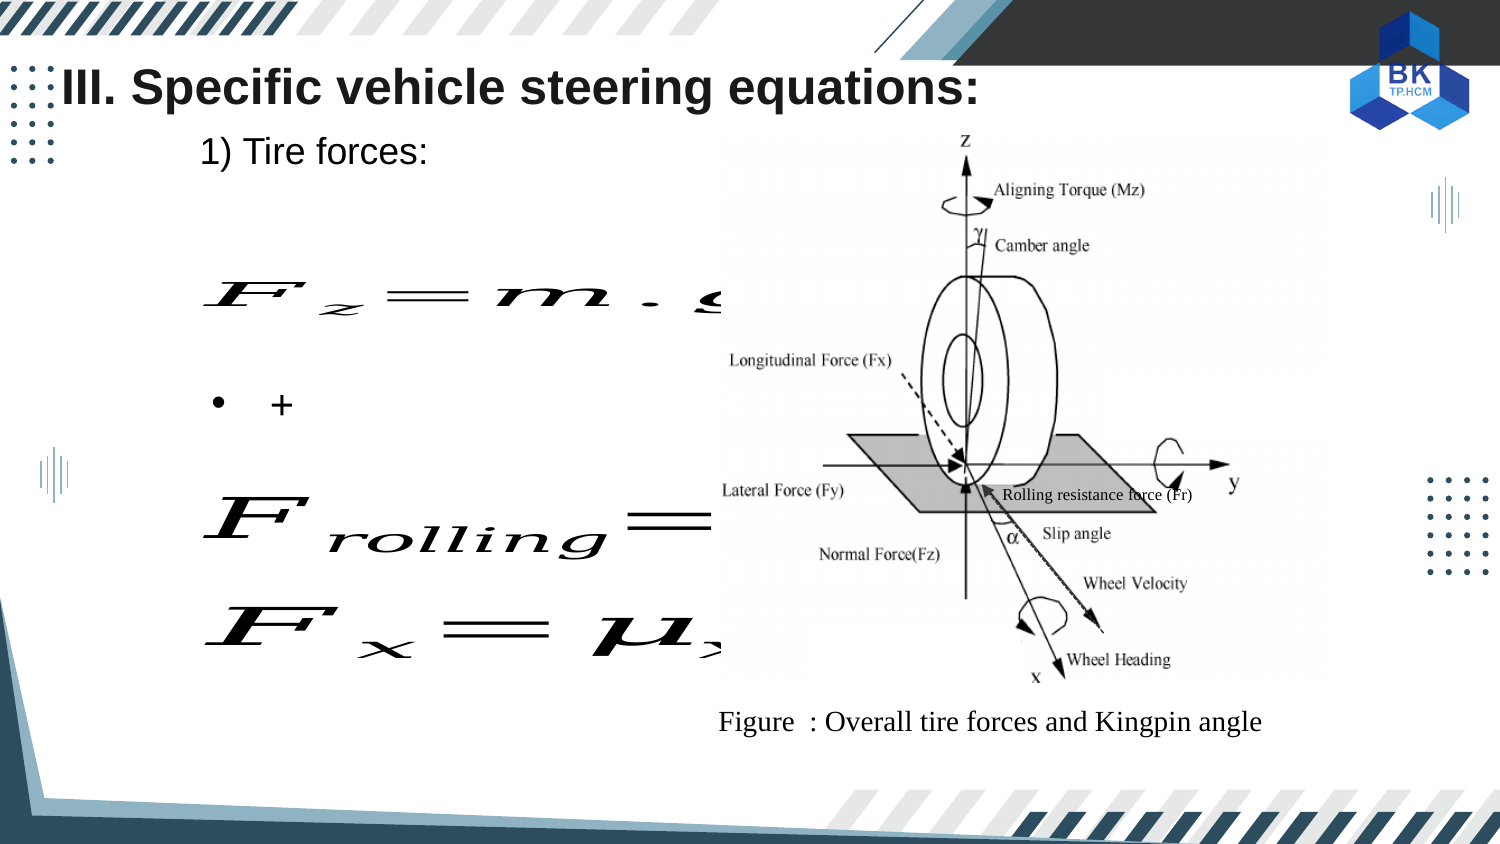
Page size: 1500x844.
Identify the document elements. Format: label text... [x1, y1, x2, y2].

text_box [196, 253, 698, 666]
text_box 1) Tire forces: [184, 119, 509, 180]
text_box [725, 754, 1187, 844]
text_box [703, 134, 1500, 746]
picture [1343, 3, 1476, 137]
title III. Specific vehicle steering equations: [0, 39, 1137, 132]
